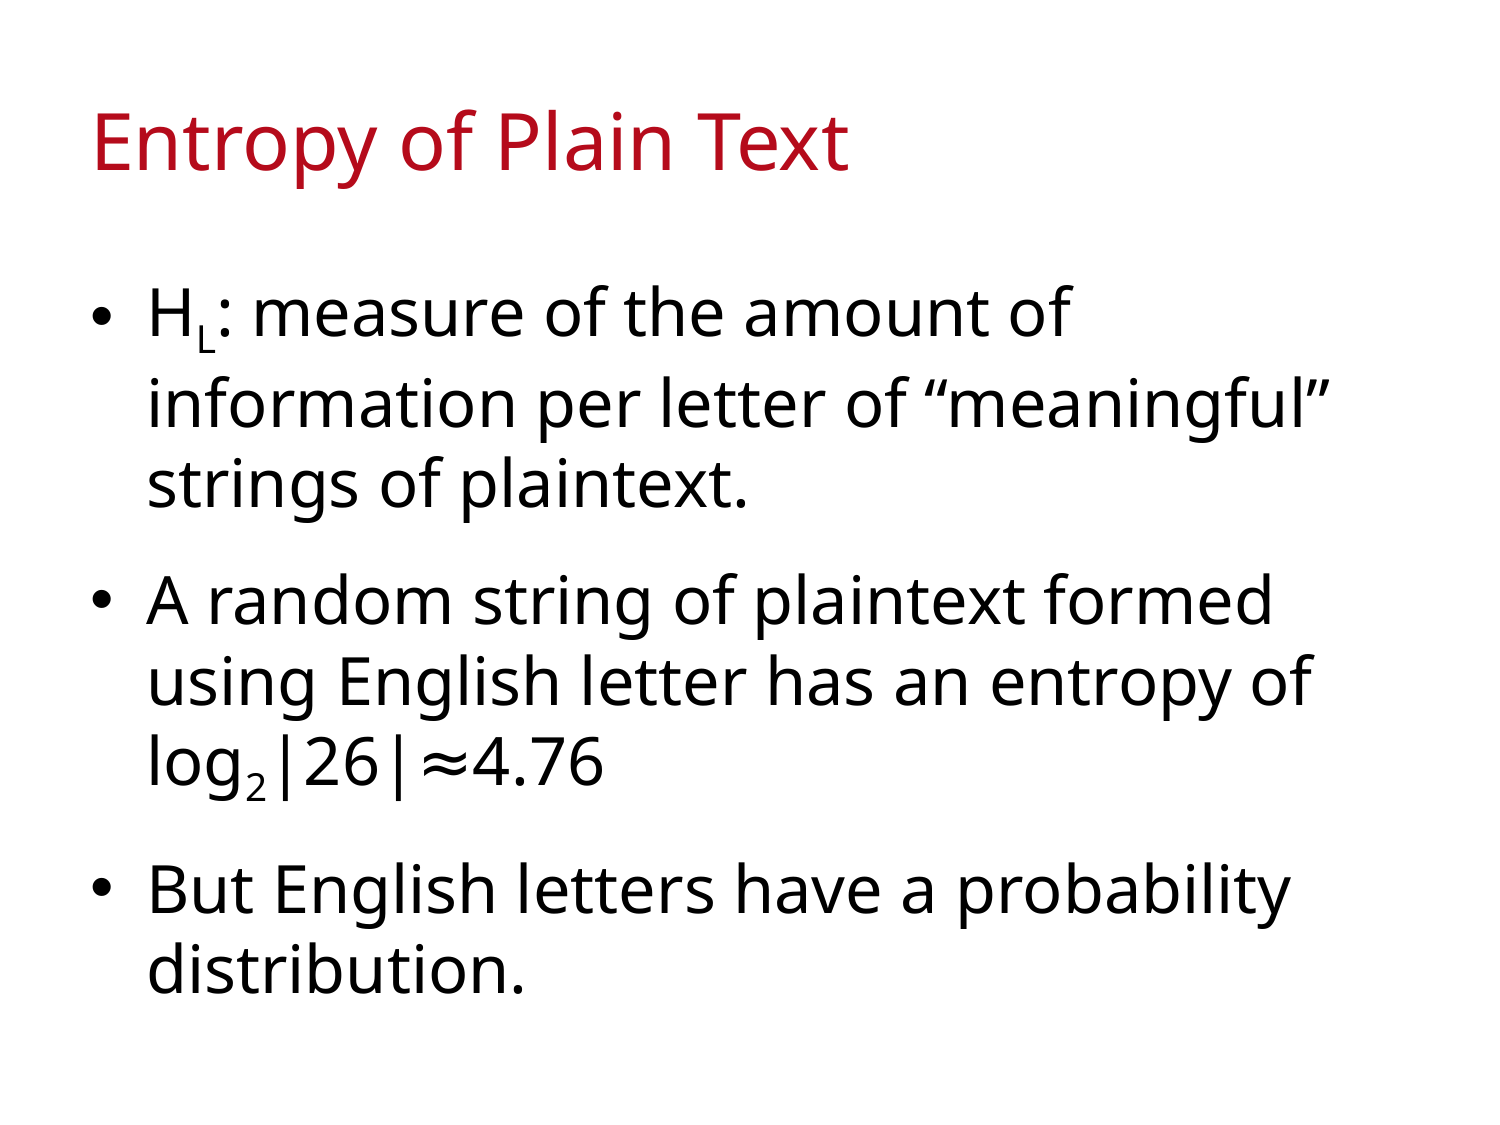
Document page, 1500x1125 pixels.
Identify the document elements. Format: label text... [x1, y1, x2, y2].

title Entropy of Plain Text [75, 45, 1425, 233]
list HL: measure of the amount of information per letter of “meaningful” strings of plaintext. A random string of plaintext formed using English letter has an entropy of log2|26|≈4.76 But English letters have a probability distribution. [75, 262, 1425, 1005]
